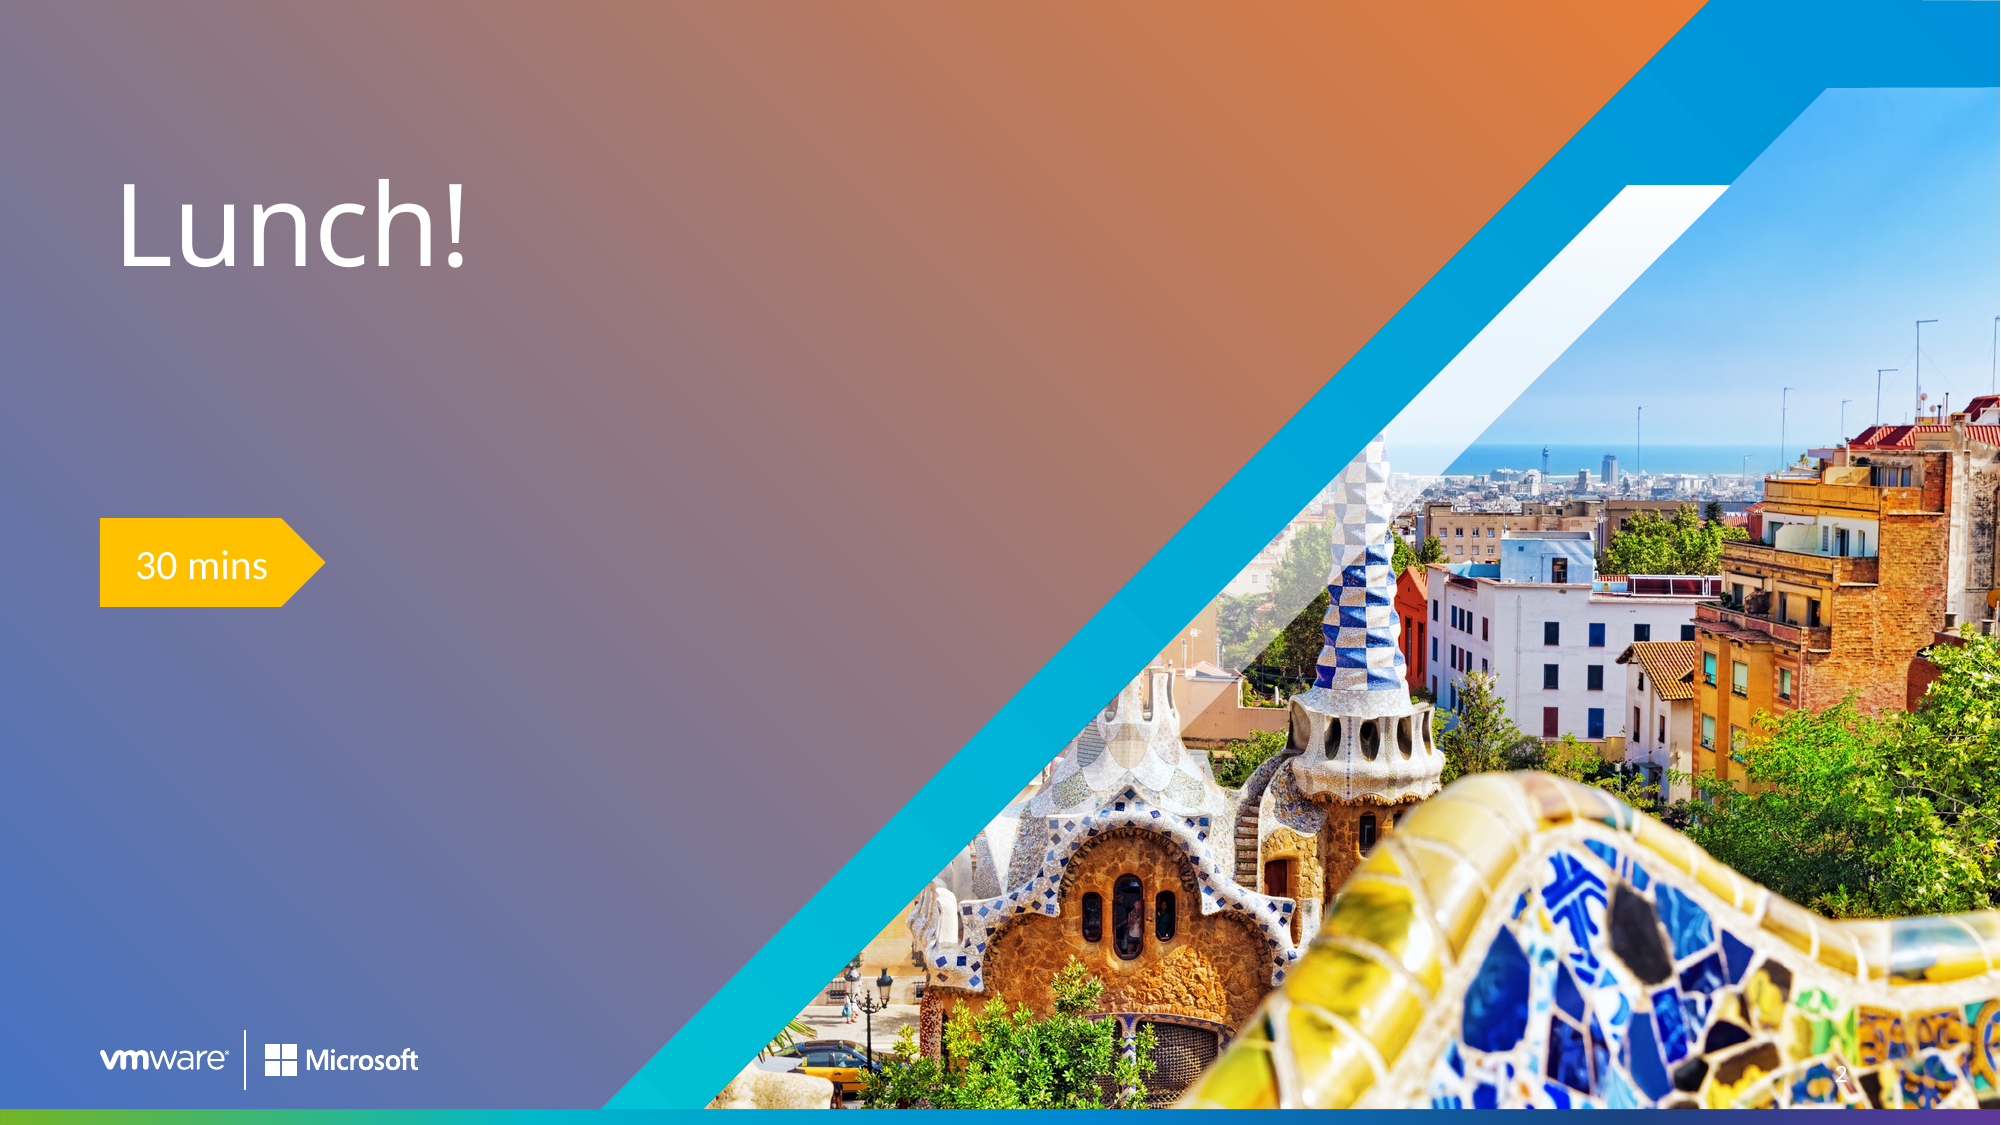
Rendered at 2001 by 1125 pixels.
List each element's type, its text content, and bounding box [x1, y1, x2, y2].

text_box 30 mins [98, 517, 328, 609]
slide_number 2 [1412, 1042, 1863, 1103]
slide_number 6 [817, 948, 964, 996]
title Lunch! [98, 152, 1150, 306]
title Four types of observability [872, 892, 1020, 941]
picture [0, 88, 2000, 1125]
